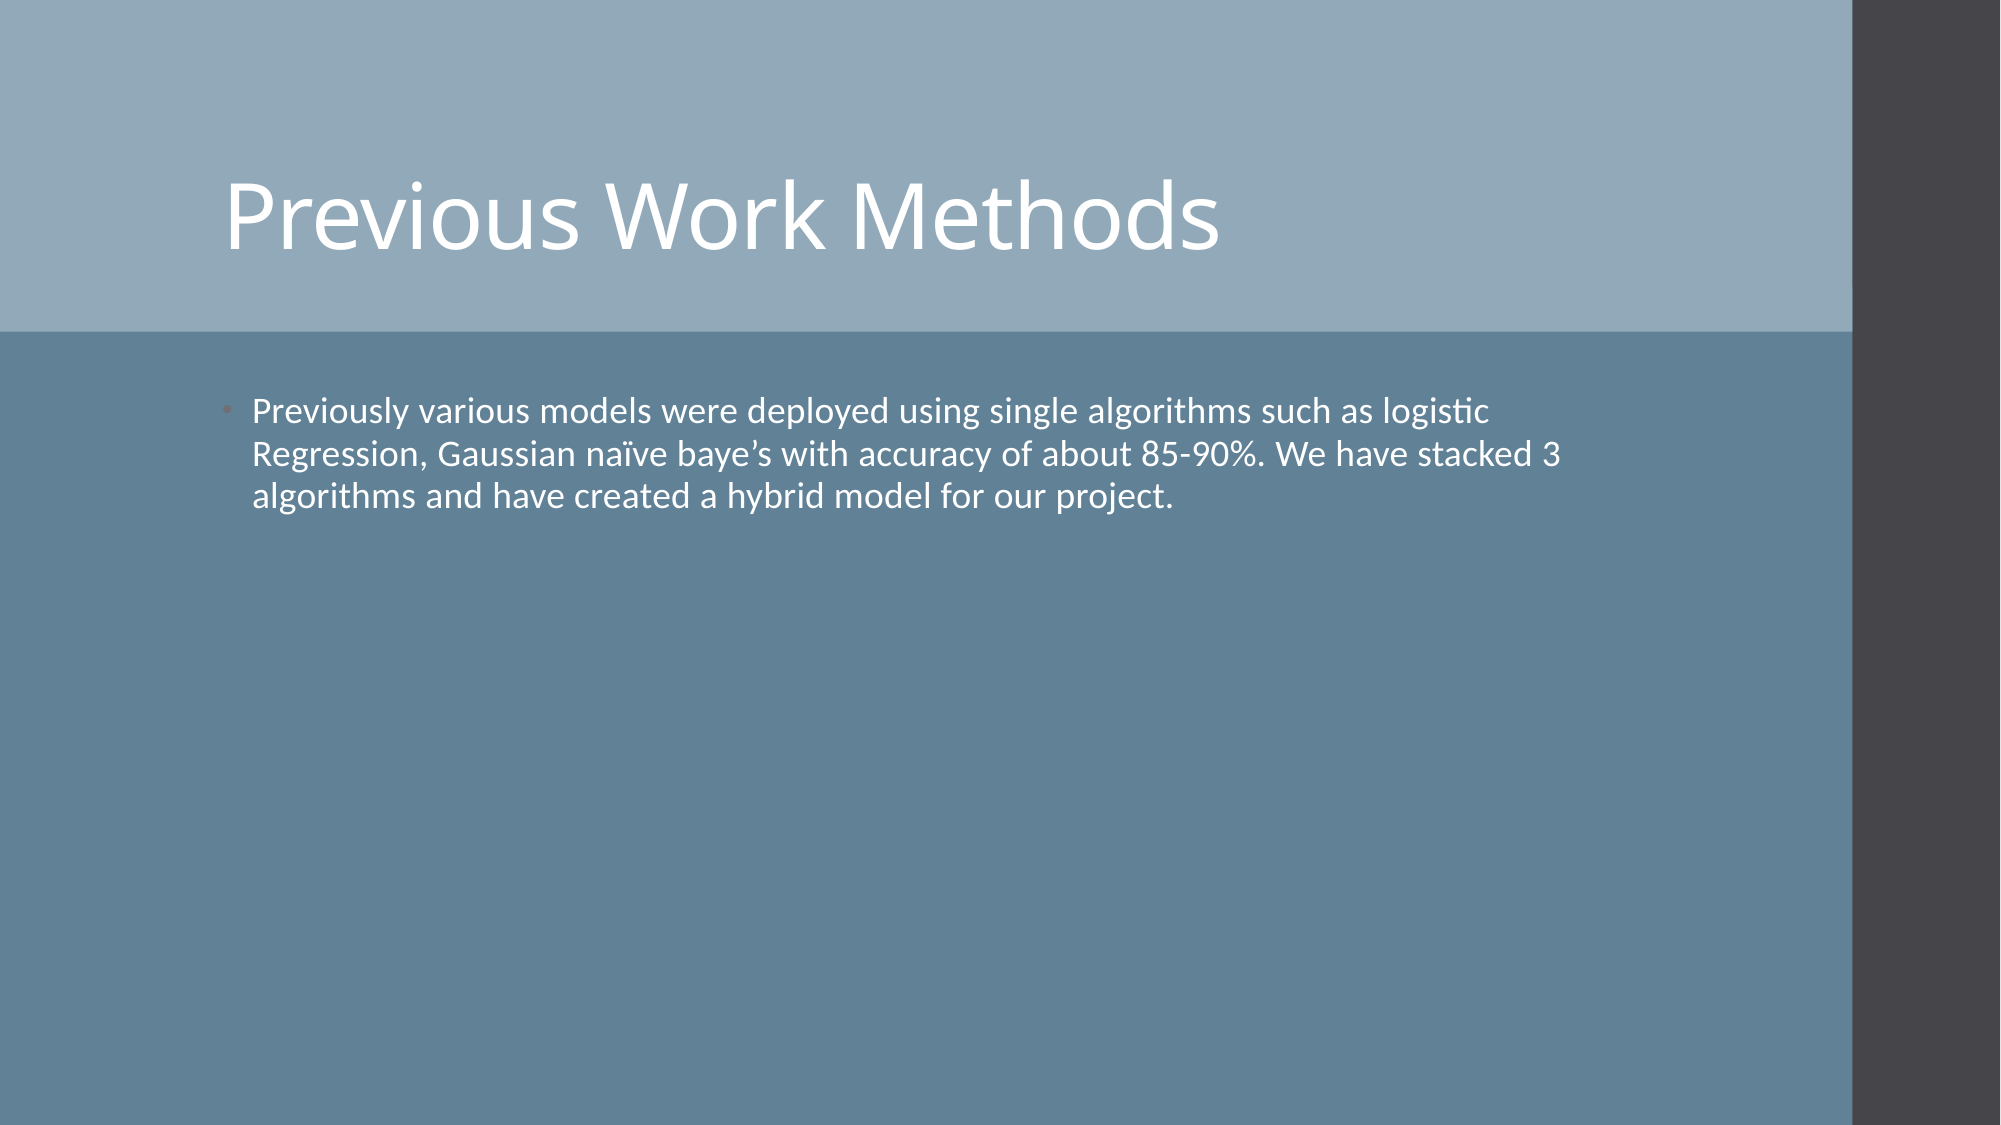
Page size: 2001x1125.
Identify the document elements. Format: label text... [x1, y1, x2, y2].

text_box [0, 333, 1854, 1125]
text_box [0, 0, 1854, 333]
title Previous Work Methods [206, 60, 1797, 278]
list Previously various models were deployed using single algorithms such as logistic Regression, Gaussian naïve baye’s with accuracy of about 85-90%. We have stacked 3 algorithms and have created a hybrid model for our project. [206, 381, 1617, 1014]
text_box [1854, 0, 2000, 1125]
